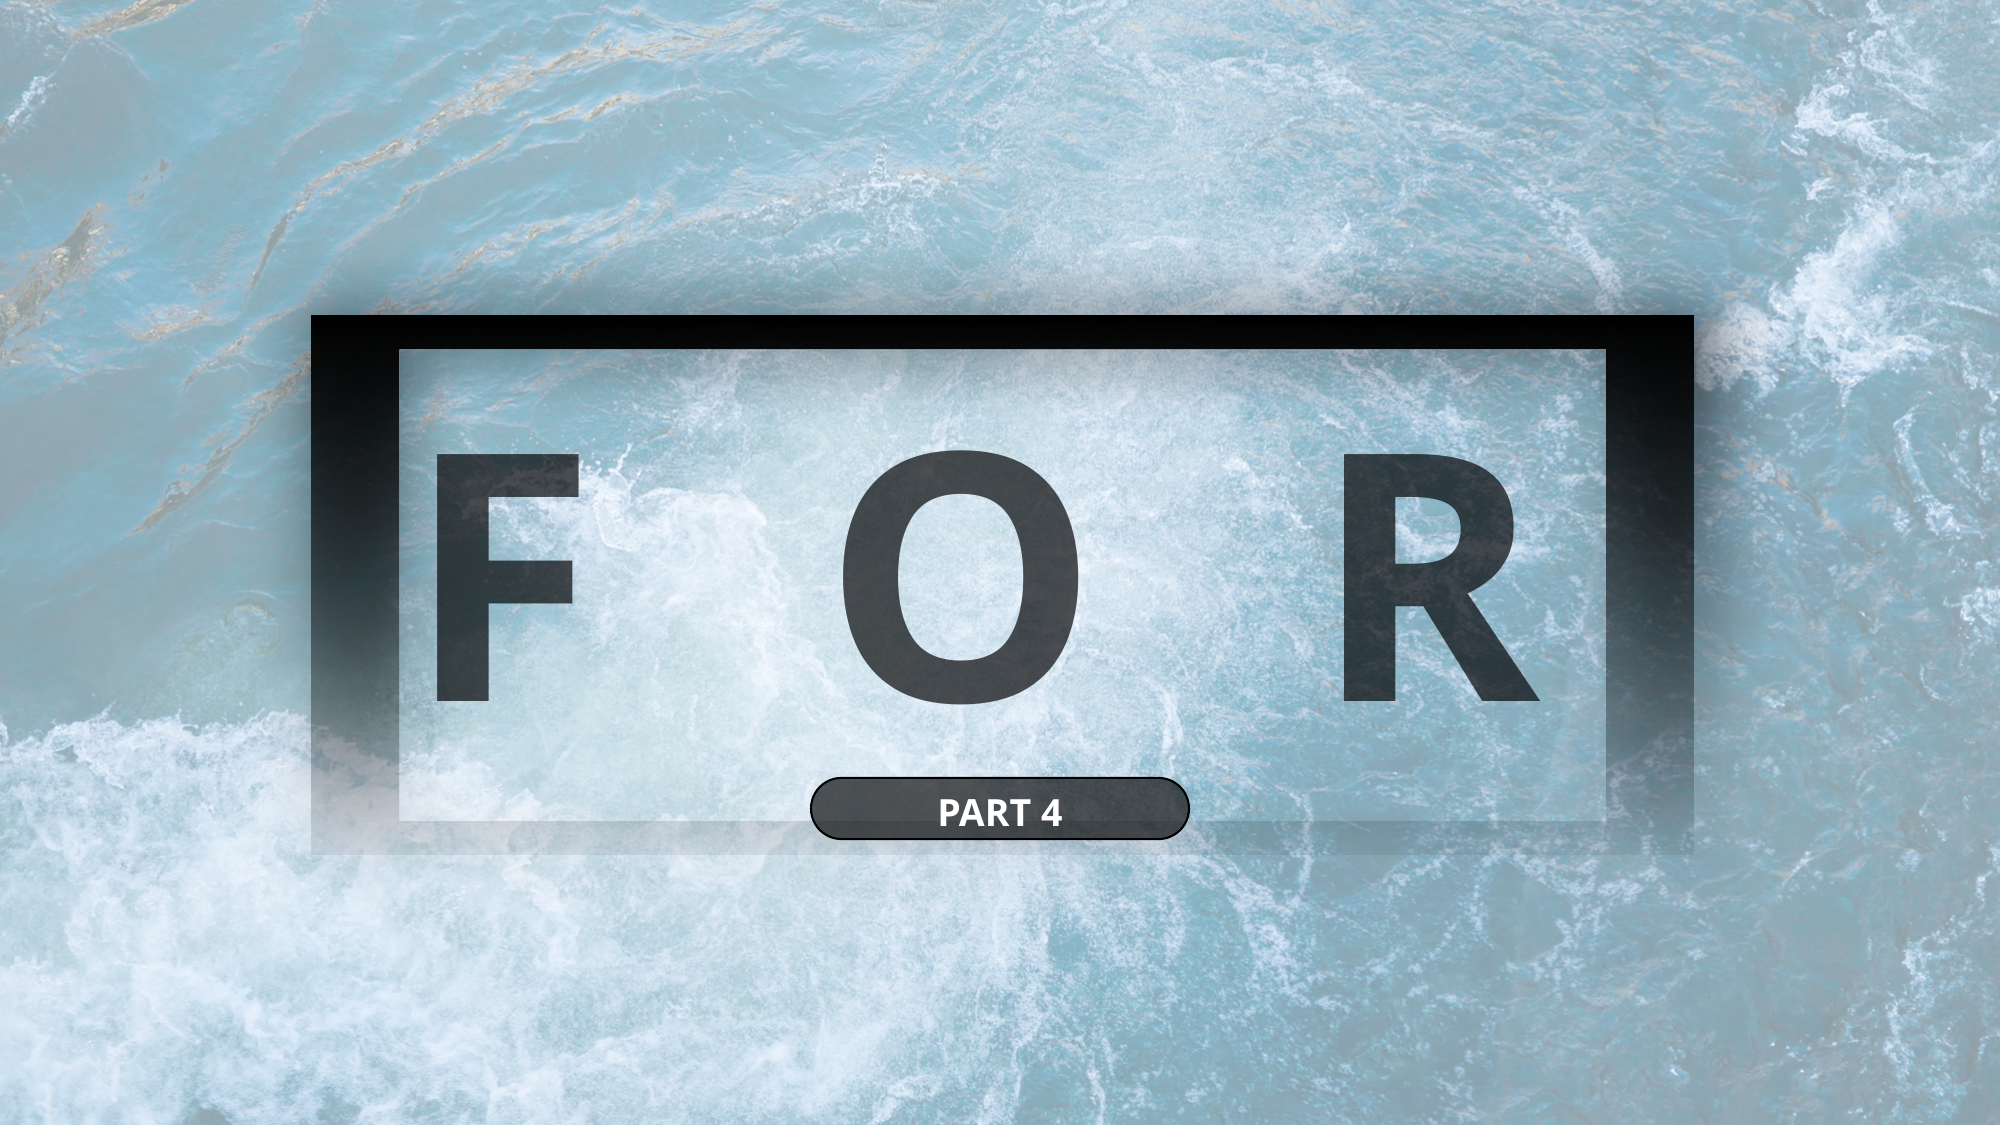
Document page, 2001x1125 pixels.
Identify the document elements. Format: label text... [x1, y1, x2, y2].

text_box [310, 314, 1694, 855]
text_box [810, 777, 1189, 842]
text_box F [460, 409, 687, 773]
text_box [0, 0, 2000, 1125]
text_box R [1298, 409, 1484, 773]
text_box O [808, 409, 1138, 773]
